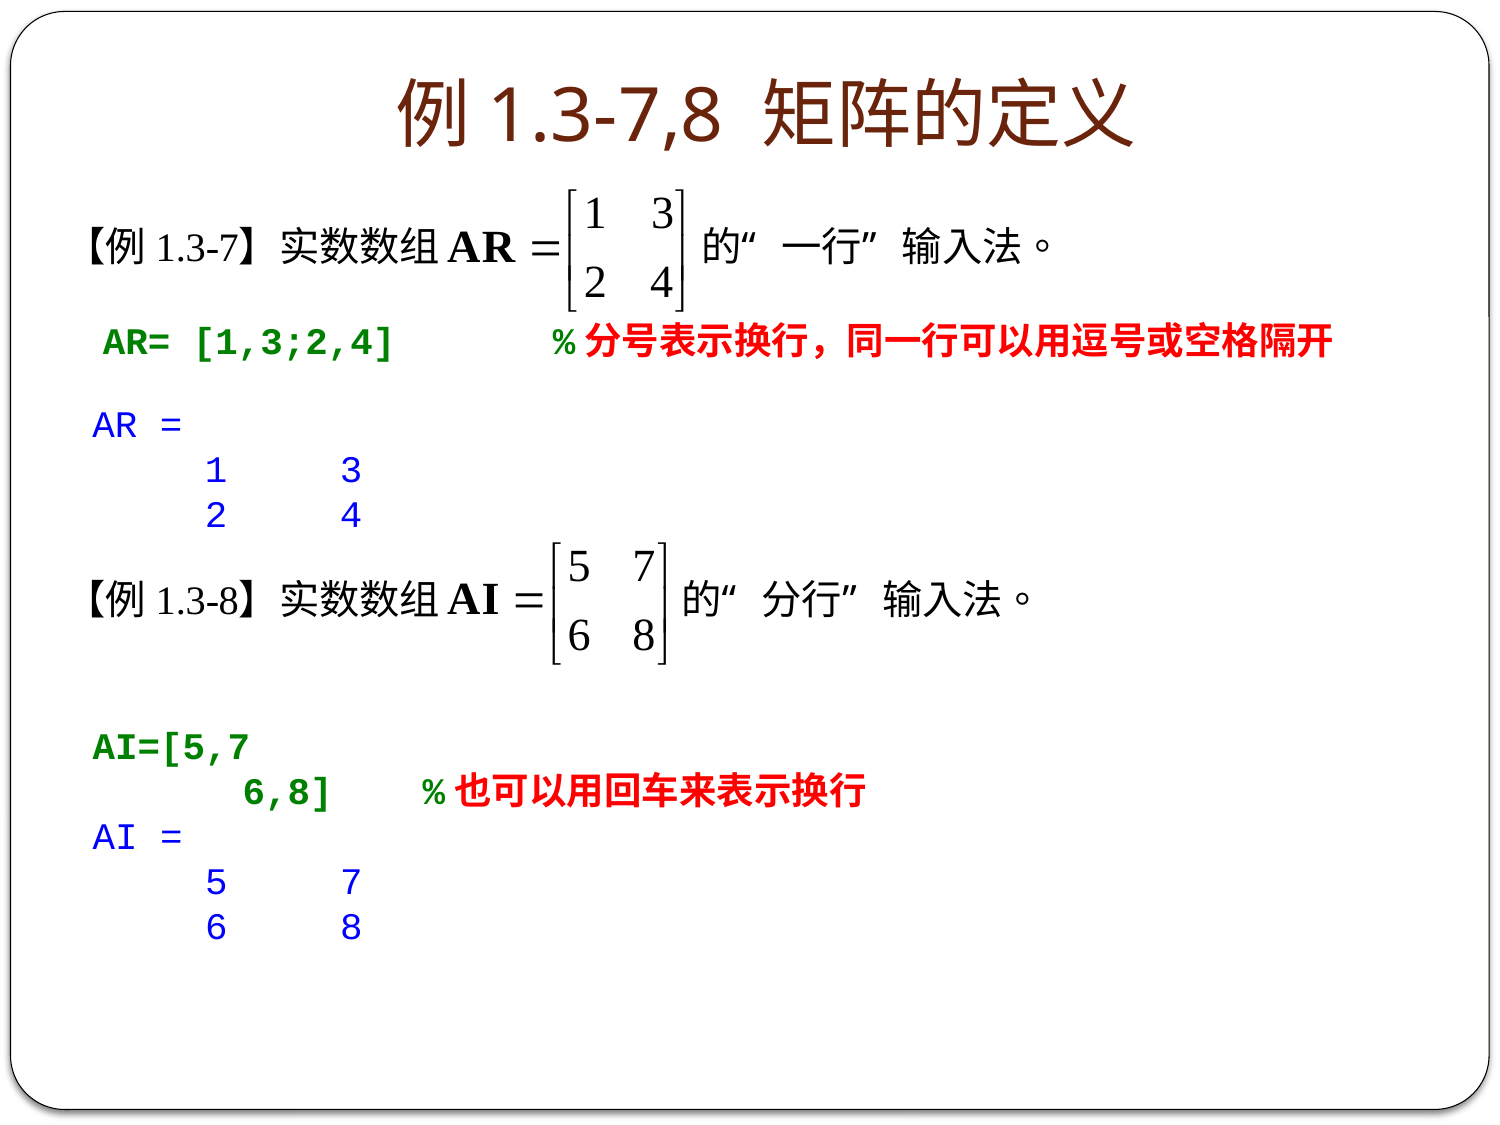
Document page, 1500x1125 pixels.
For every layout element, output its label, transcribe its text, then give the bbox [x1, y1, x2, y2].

text_box AI=[5,7 6,8] %也可以用回车来表示换行 AI = 5 7 6 8 [77, 714, 904, 955]
picture [64, 513, 1500, 693]
picture [64, 160, 1500, 340]
title 例1.3-7,8 矩阵的定义 [128, 0, 1404, 159]
text_box AR= [1,3;2,4] %分号表示换行，同一行可以用逗号或空格隔开 [88, 351, 1358, 369]
text_box AR = 1 3 2 4 [77, 392, 828, 512]
